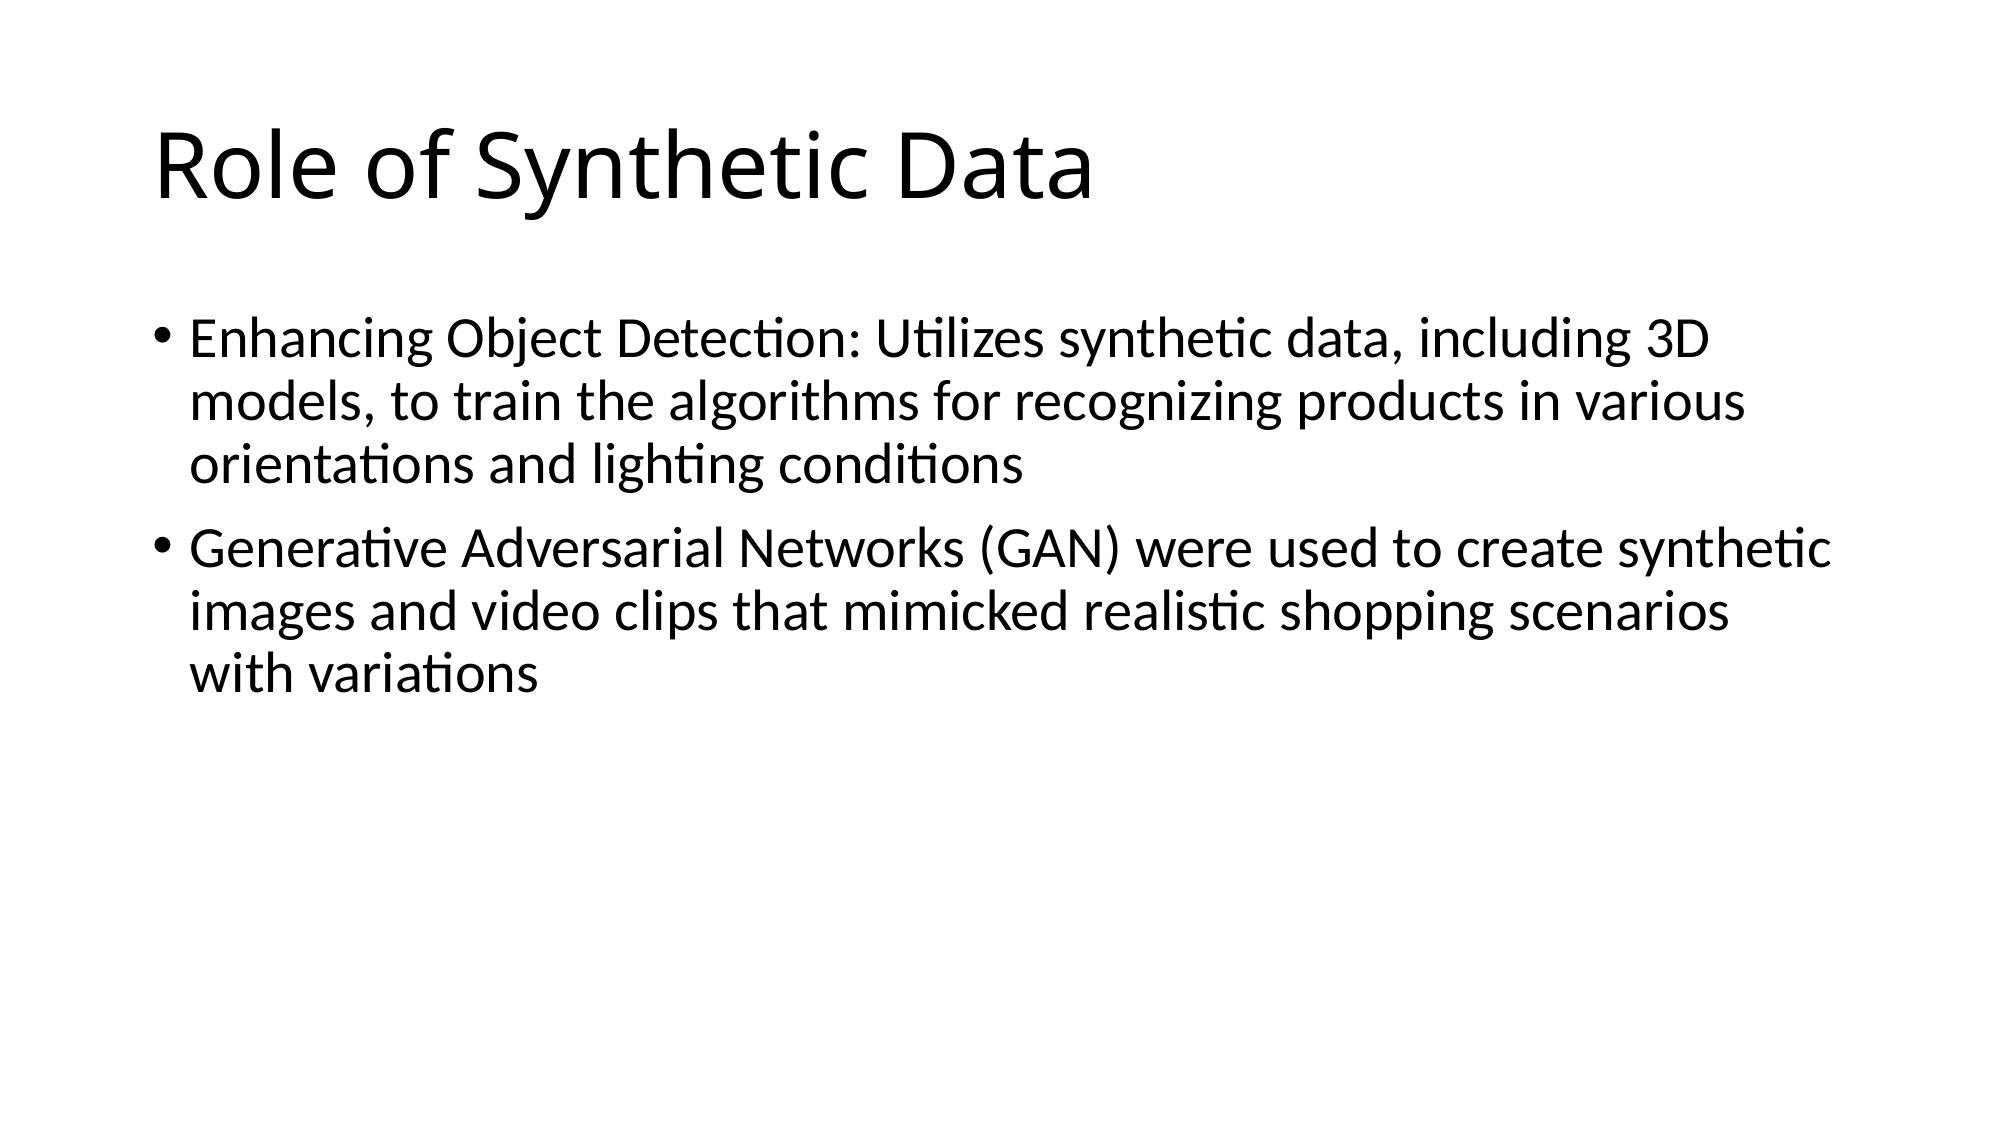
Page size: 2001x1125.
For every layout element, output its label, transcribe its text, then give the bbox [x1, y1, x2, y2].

title Role of Synthetic Data [137, 59, 1863, 278]
list Enhancing Object Detection: Utilizes synthetic data, including 3D models, to train the algorithms for recognizing products in various orientations and lighting conditions Generative Adversarial Networks (GAN) were used to create synthetic images and video clips that mimicked realistic shopping scenarios with variations [137, 299, 1863, 1014]
